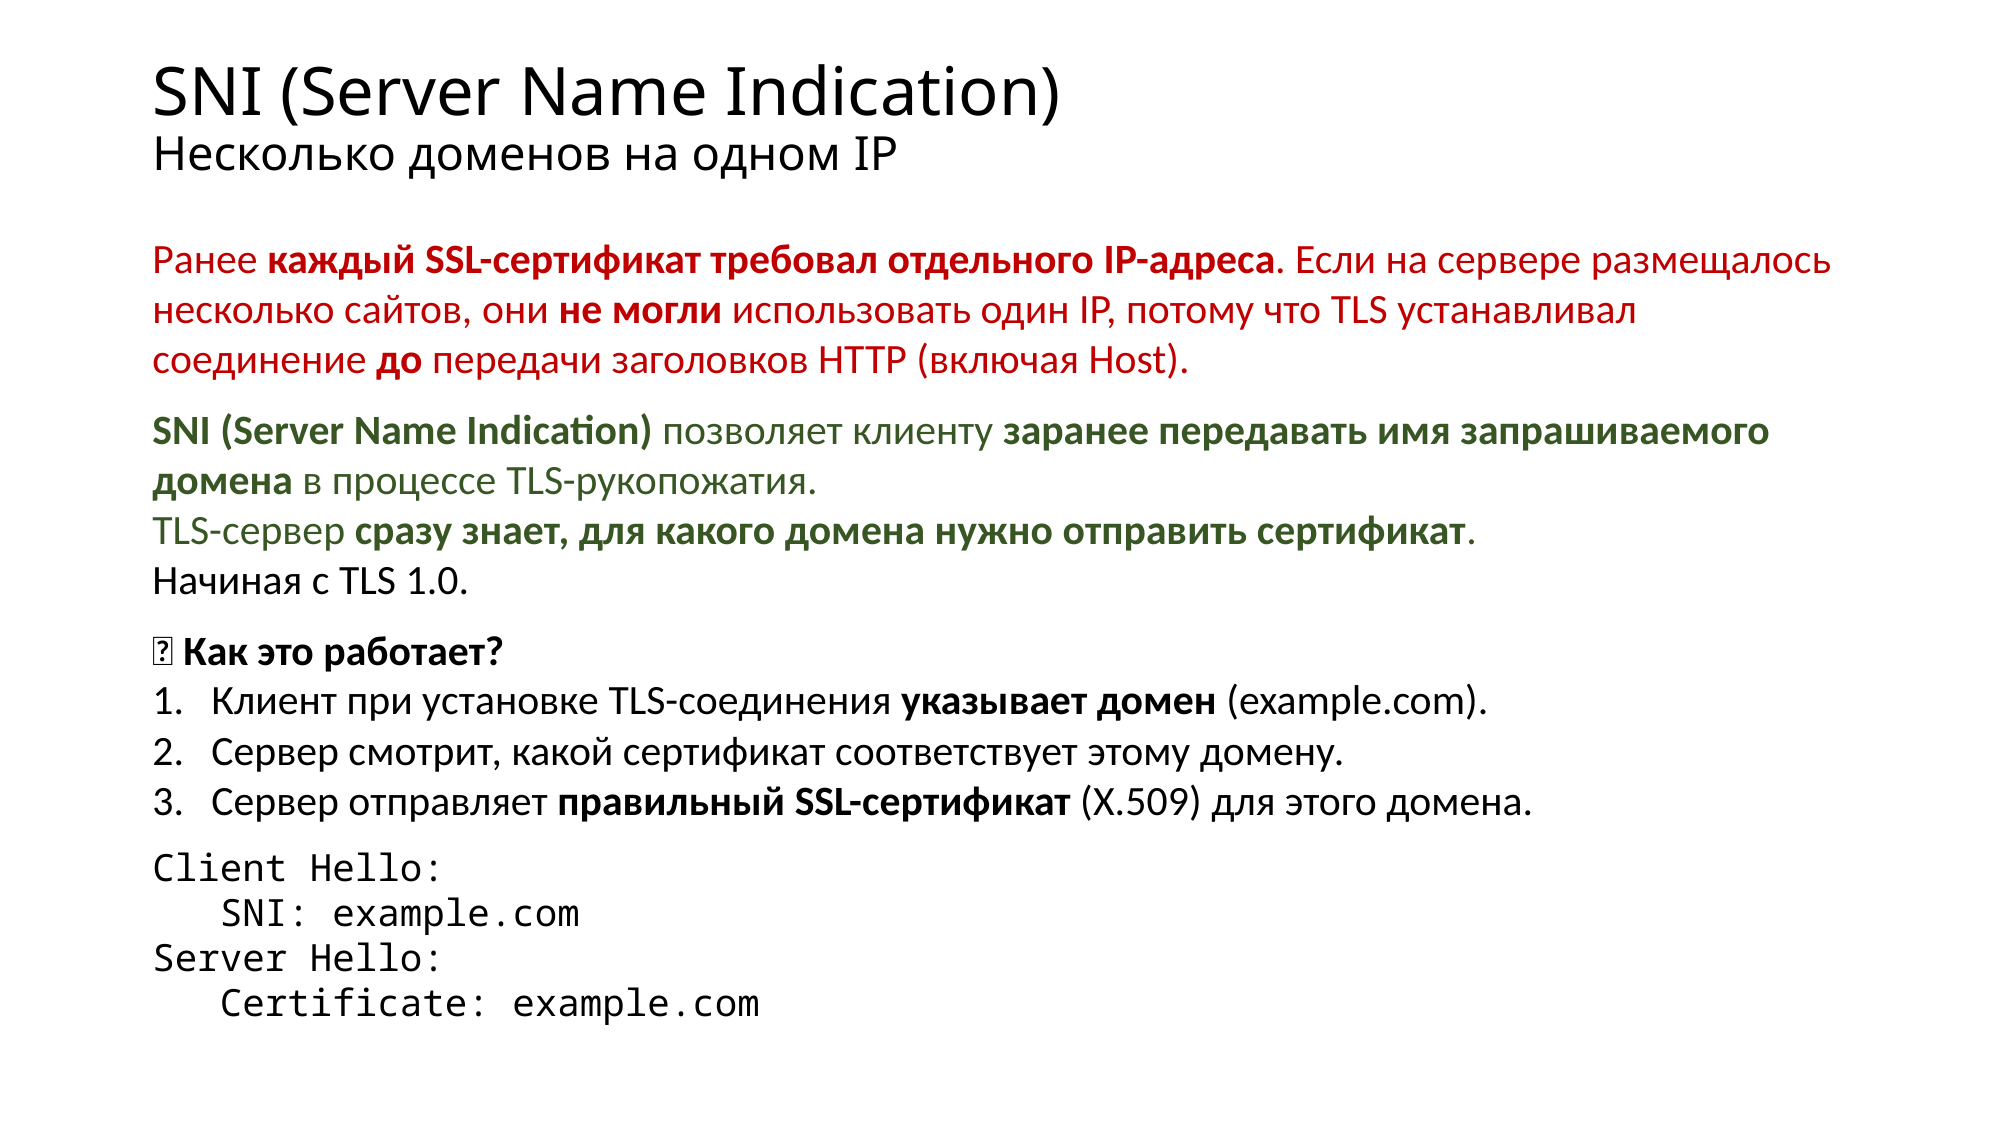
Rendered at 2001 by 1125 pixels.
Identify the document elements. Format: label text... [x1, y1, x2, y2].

title SNI (Server Name Indication) Несколько доменов на одном IP [137, 49, 1863, 188]
list Ранее каждый SSL-сертификат требовал отдельного IP-адреса. Если на сервере размещалось несколько сайтов, они не могли использовать один IP, потому что TLS устанавливал соединение до передачи заголовков HTTP (включая Host). SNI (Server Name Indication) позволяет клиенту заранее передавать имя запрашиваемого домена в процессе TLS-рукопожатия. TLS-сервер сразу знает, для какого домена нужно отправить сертификат. Начиная с TLS 1.0. 📌 Как это работает? Клиент при установке TLS-соединения указывает домен (example.com). Сервер смотрит, какой сертификат соответствует этому домену. Сервер отправляет правильный SSL-сертификат (X.509) для этого домена. Client Hello: SNI: example.com Server Hello: Certificate: example.com [137, 224, 1863, 1105]
